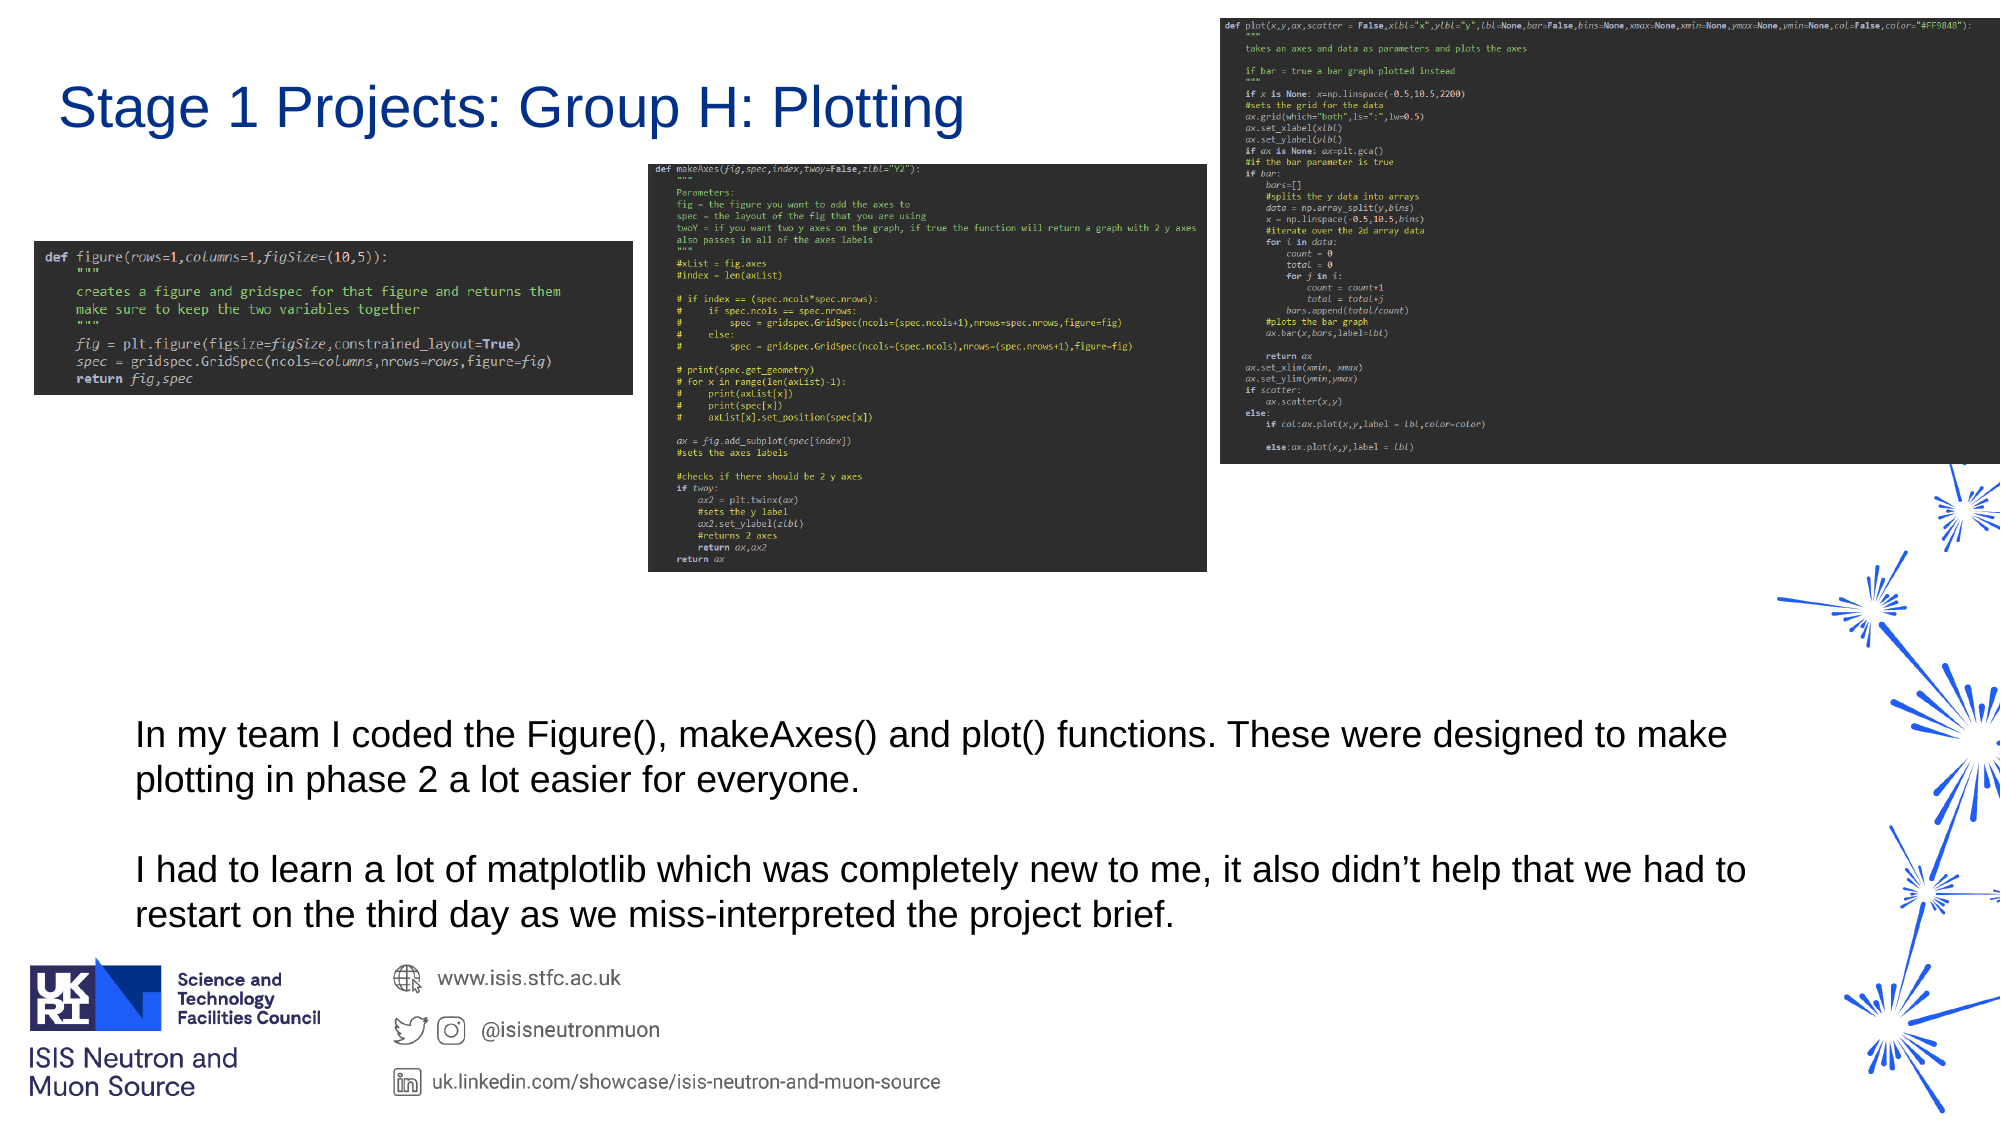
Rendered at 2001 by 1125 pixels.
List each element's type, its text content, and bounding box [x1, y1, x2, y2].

text_box Stage 1 Projects: Group H: Plotting [43, 70, 1220, 165]
picture [0, 0, 2000, 1125]
text_box In my team I coded the Figure(), makeAxes() and plot() functions. These were designed to make plotting in phase 2 a lot easier for everyone. I had to learn a lot of matplotlib which was completely new to me, it also didn’t help that we had to restart on the third day as we miss-interpreted the project brief. [120, 702, 1784, 1033]
